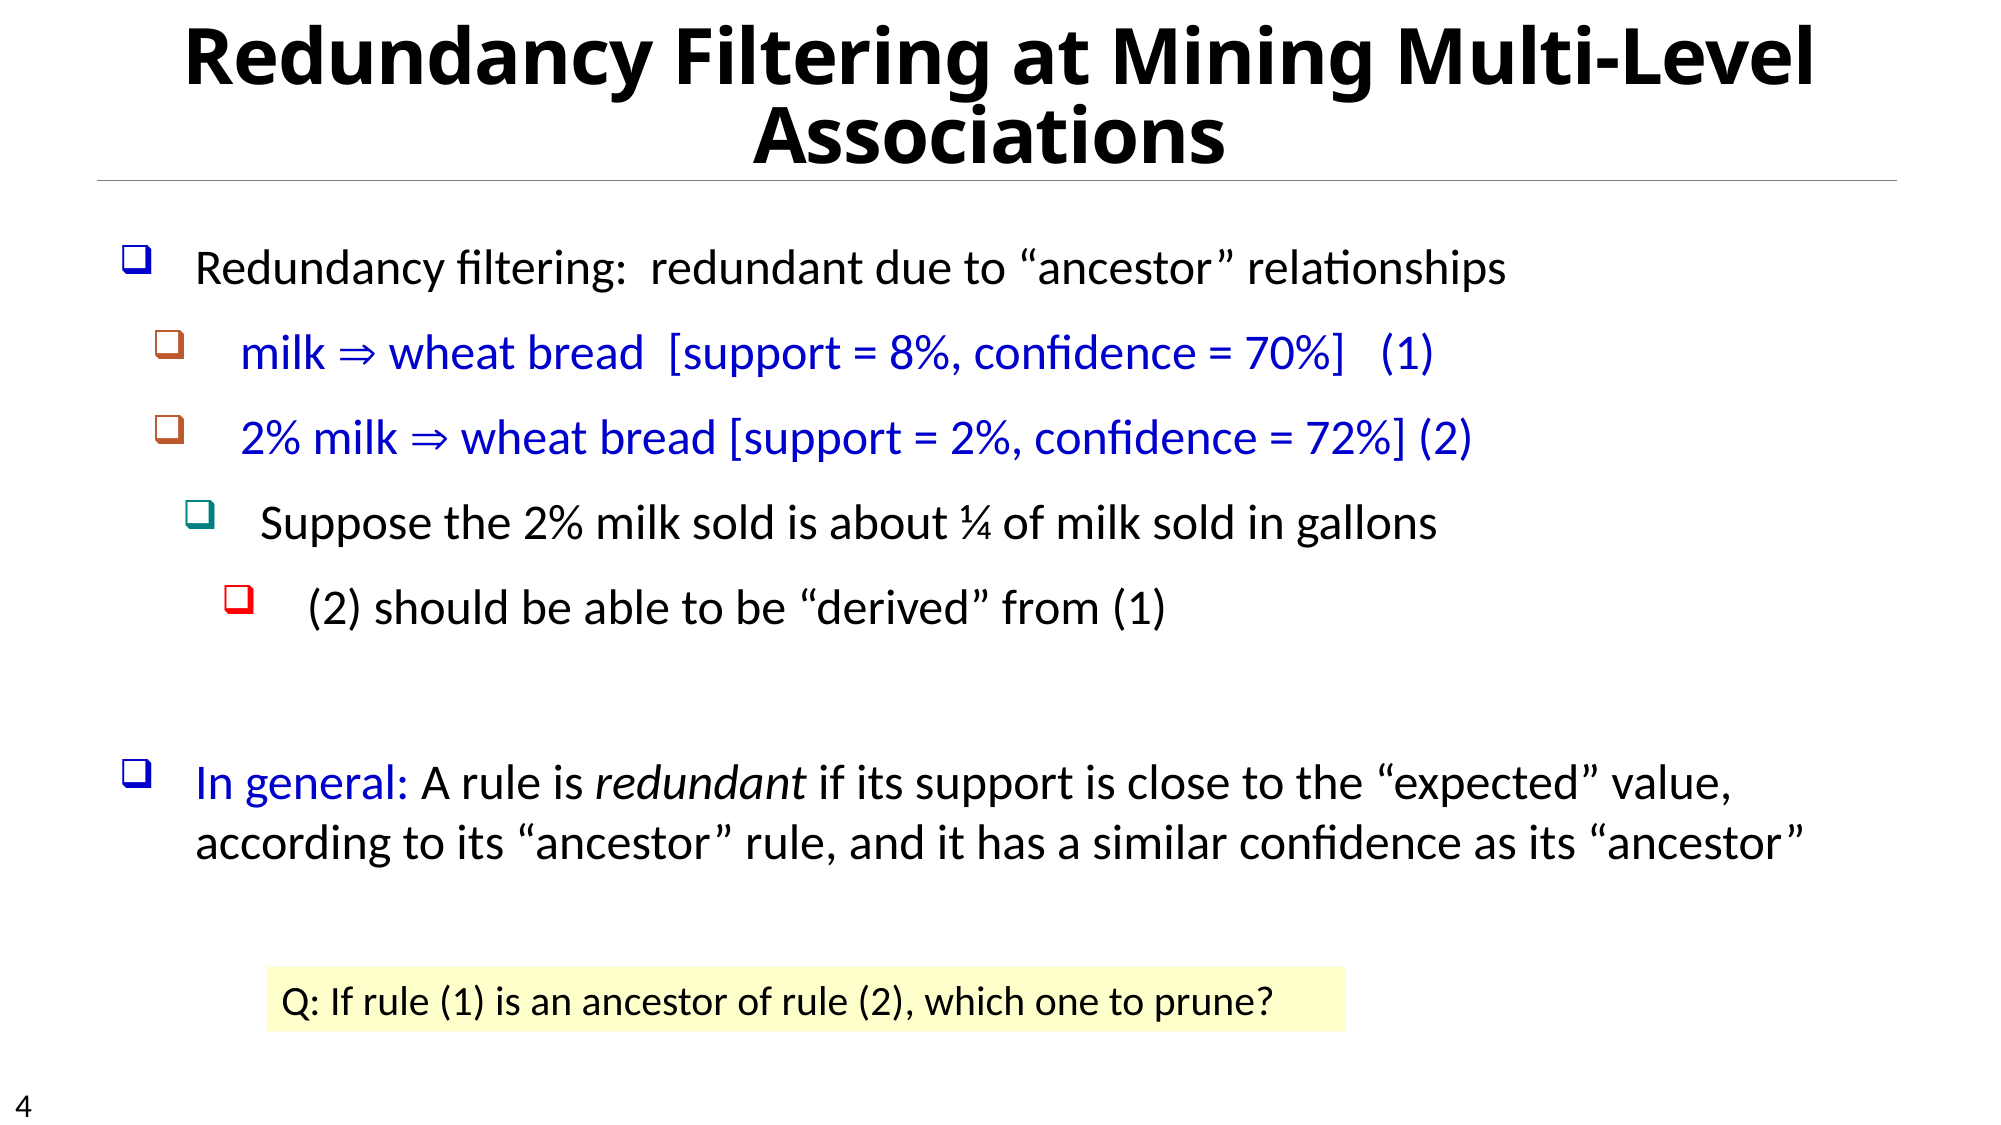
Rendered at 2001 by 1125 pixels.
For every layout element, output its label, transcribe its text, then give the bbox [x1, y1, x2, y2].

title Redundancy Filtering at Mining Multi-Level Associations [0, 12, 2000, 188]
list Redundancy filtering: redundant due to “ancestor” relationships milk  wheat bread [support = 8%, confidence = 70%] (1) 2% milk  wheat bread [support = 2%, confidence = 72%] (2) Suppose the 2% milk sold is about ¼ of milk sold in gallons (2) should be able to be “derived” from (1) In general: A rule is redundant if its support is close to the “expected” value, according to its “ancestor” rule, and it has a similar confidence as its “ancestor” [104, 227, 1853, 993]
text_box Q: If rule (1) is an ancestor of rule (2), which one to prune? [266, 966, 1346, 1032]
